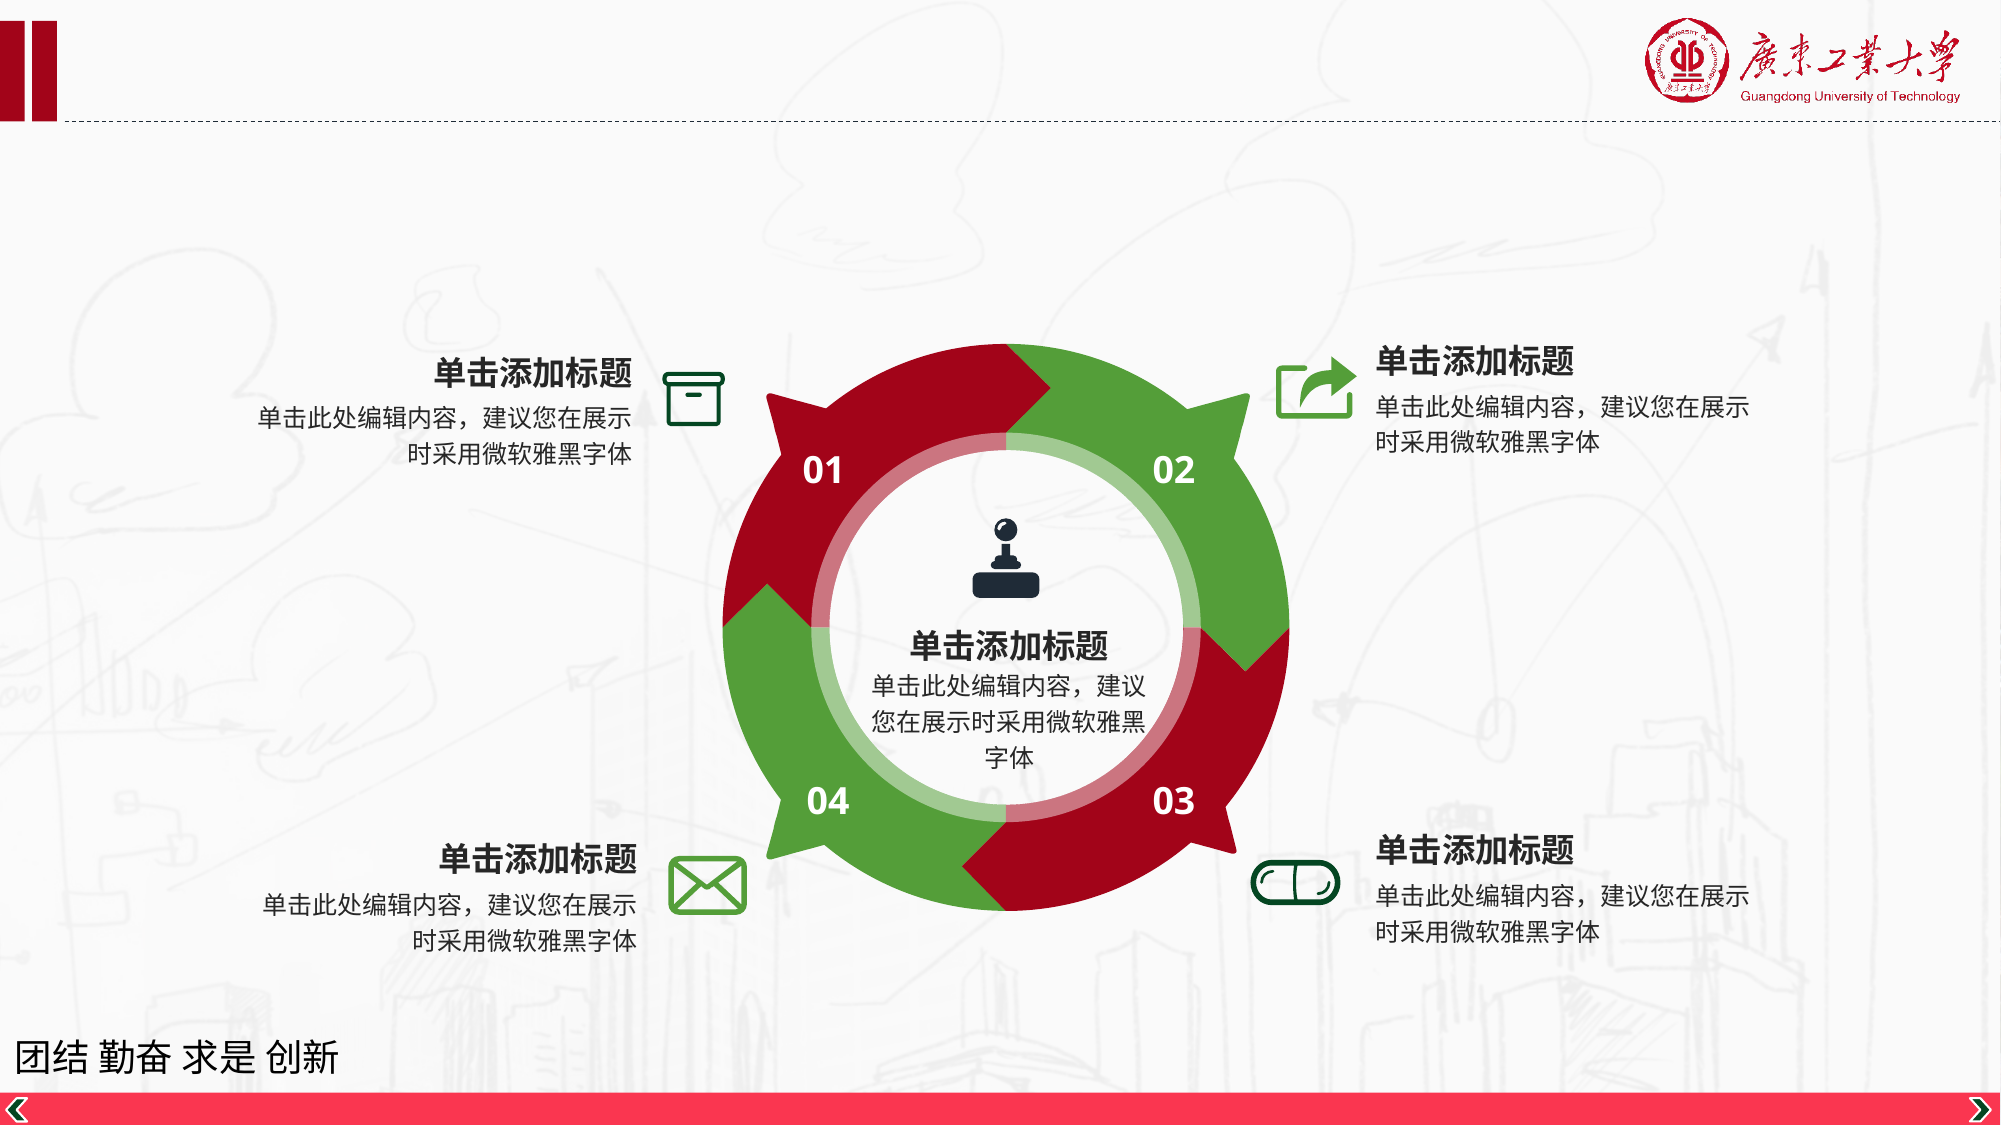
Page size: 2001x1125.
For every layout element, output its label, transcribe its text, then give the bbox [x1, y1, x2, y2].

text_box [1178, 393, 1250, 466]
text_box [1192, 808, 1237, 854]
text_box 单击此处编辑内容，建议您在展示时采用微软雅黑字体 [254, 883, 638, 956]
text_box [1007, 343, 1198, 476]
picture [1645, 18, 1960, 103]
text_box 02 [1130, 438, 1218, 499]
text_box 单击此处编辑内容，建议您在展示时采用微软雅黑字体 [1375, 385, 1759, 457]
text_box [972, 518, 1040, 598]
text_box [722, 471, 858, 628]
text_box [766, 393, 839, 438]
text_box 单击添加标题 [1375, 332, 1589, 381]
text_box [662, 371, 725, 427]
text_box [824, 777, 1004, 911]
text_box 01 [769, 438, 879, 499]
text_box [766, 815, 839, 860]
text_box 单击此处编辑内容，建议您在展示时采用微软雅黑字体 [869, 664, 1149, 773]
text_box 单击此处编辑内容，建议您在展示时采用微软雅黑字体 [1375, 874, 1759, 947]
text_box 03 [1130, 769, 1218, 830]
text_box [811, 432, 1201, 766]
text_box 单击添加标题 [420, 344, 633, 393]
text_box 单击添加标题 [425, 830, 638, 879]
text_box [1250, 859, 1341, 906]
text_box [722, 585, 869, 795]
text_box [961, 779, 1205, 911]
text_box 04 [777, 769, 880, 830]
text_box 单击此处编辑内容，建议您在展示时采用微软雅黑字体 [249, 396, 633, 469]
text_box [818, 343, 1051, 478]
text_box 单击添加标题 [1375, 821, 1589, 870]
text_box [880, 773, 1130, 823]
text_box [1275, 356, 1357, 419]
text_box [668, 855, 747, 915]
text_box 单击添加标题 [884, 617, 1133, 664]
text_box [1154, 457, 1290, 670]
text_box [1149, 627, 1290, 816]
